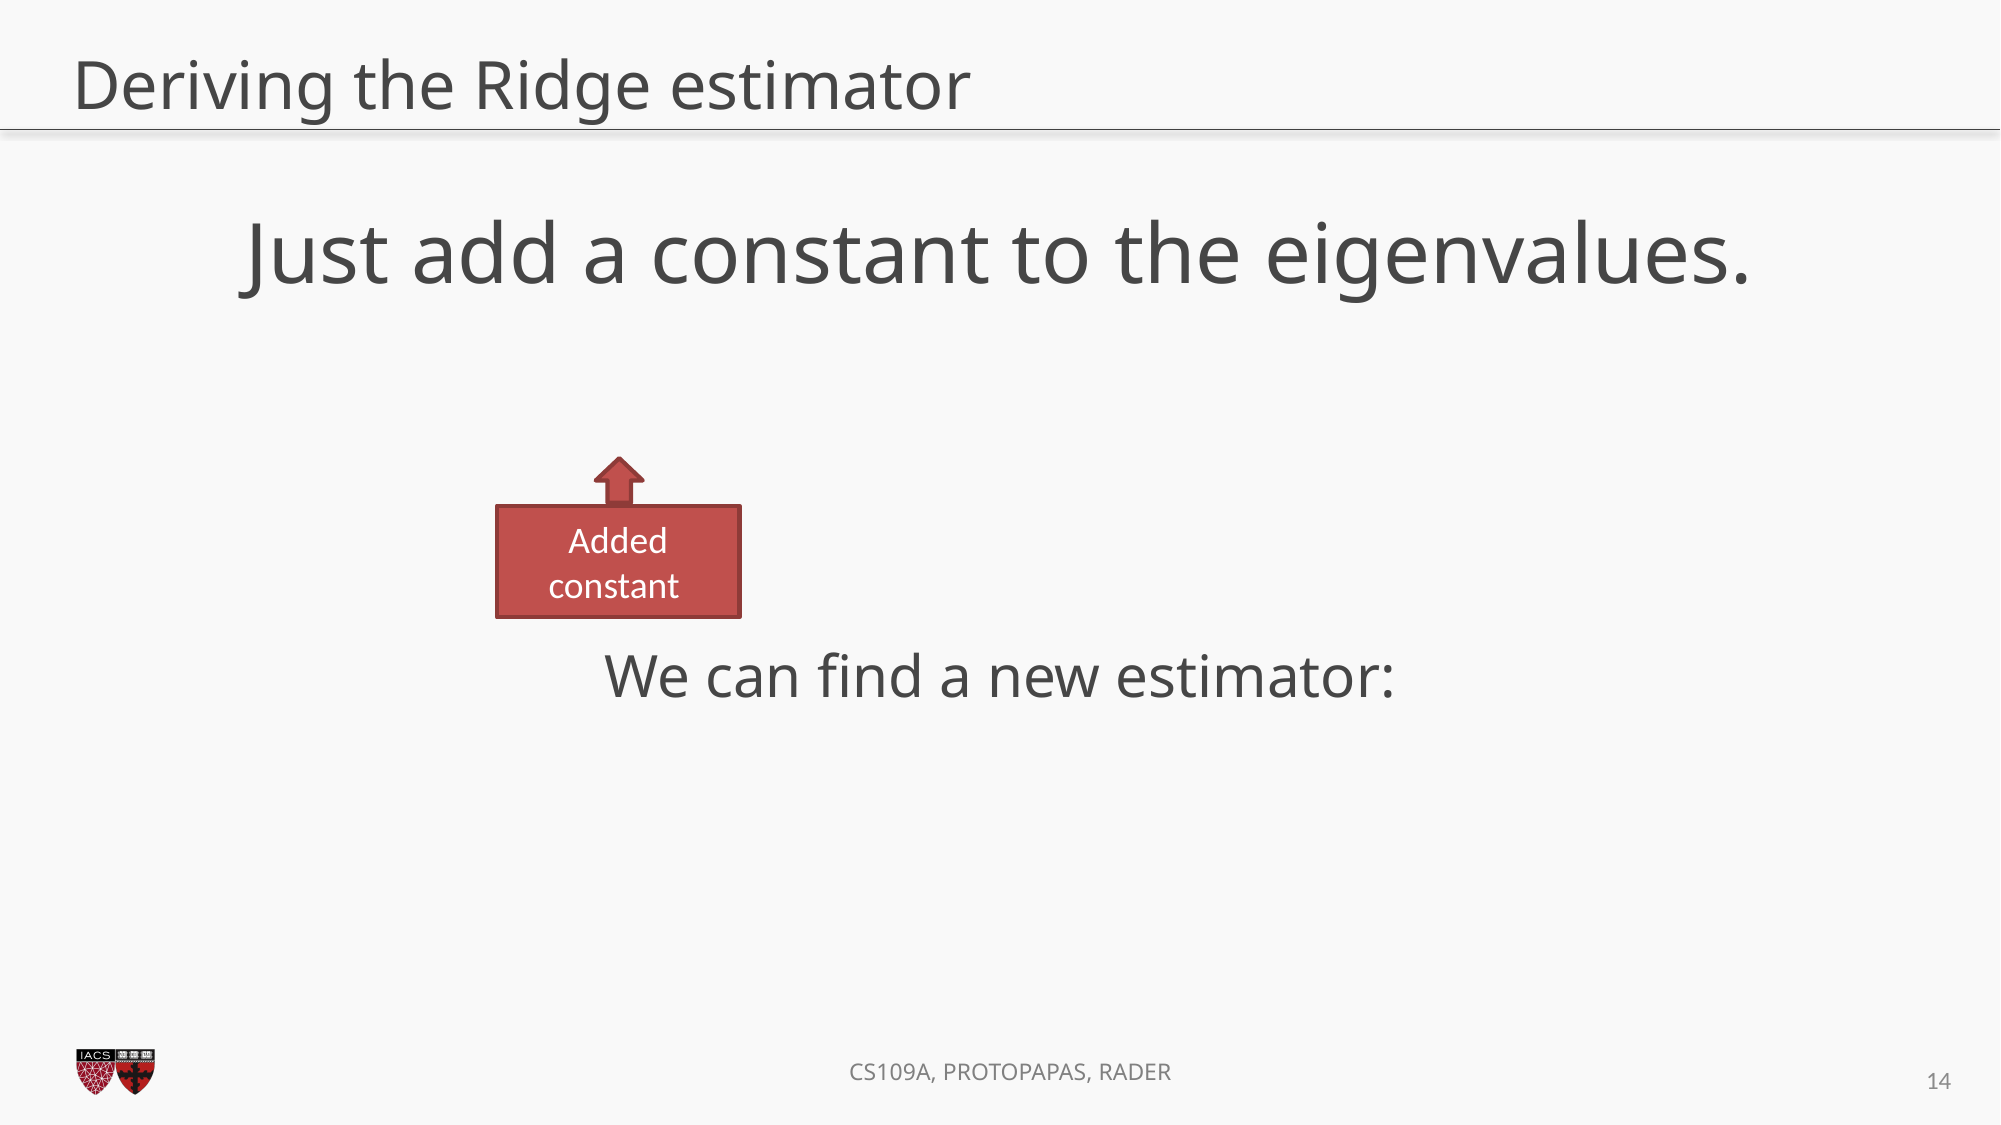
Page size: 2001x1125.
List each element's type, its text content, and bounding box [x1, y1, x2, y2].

title Deriving the Ridge estimator [57, 35, 1943, 162]
picture [75, 1049, 155, 1095]
slide_number 14 [1500, 1050, 1967, 1110]
text_box [593, 456, 645, 505]
